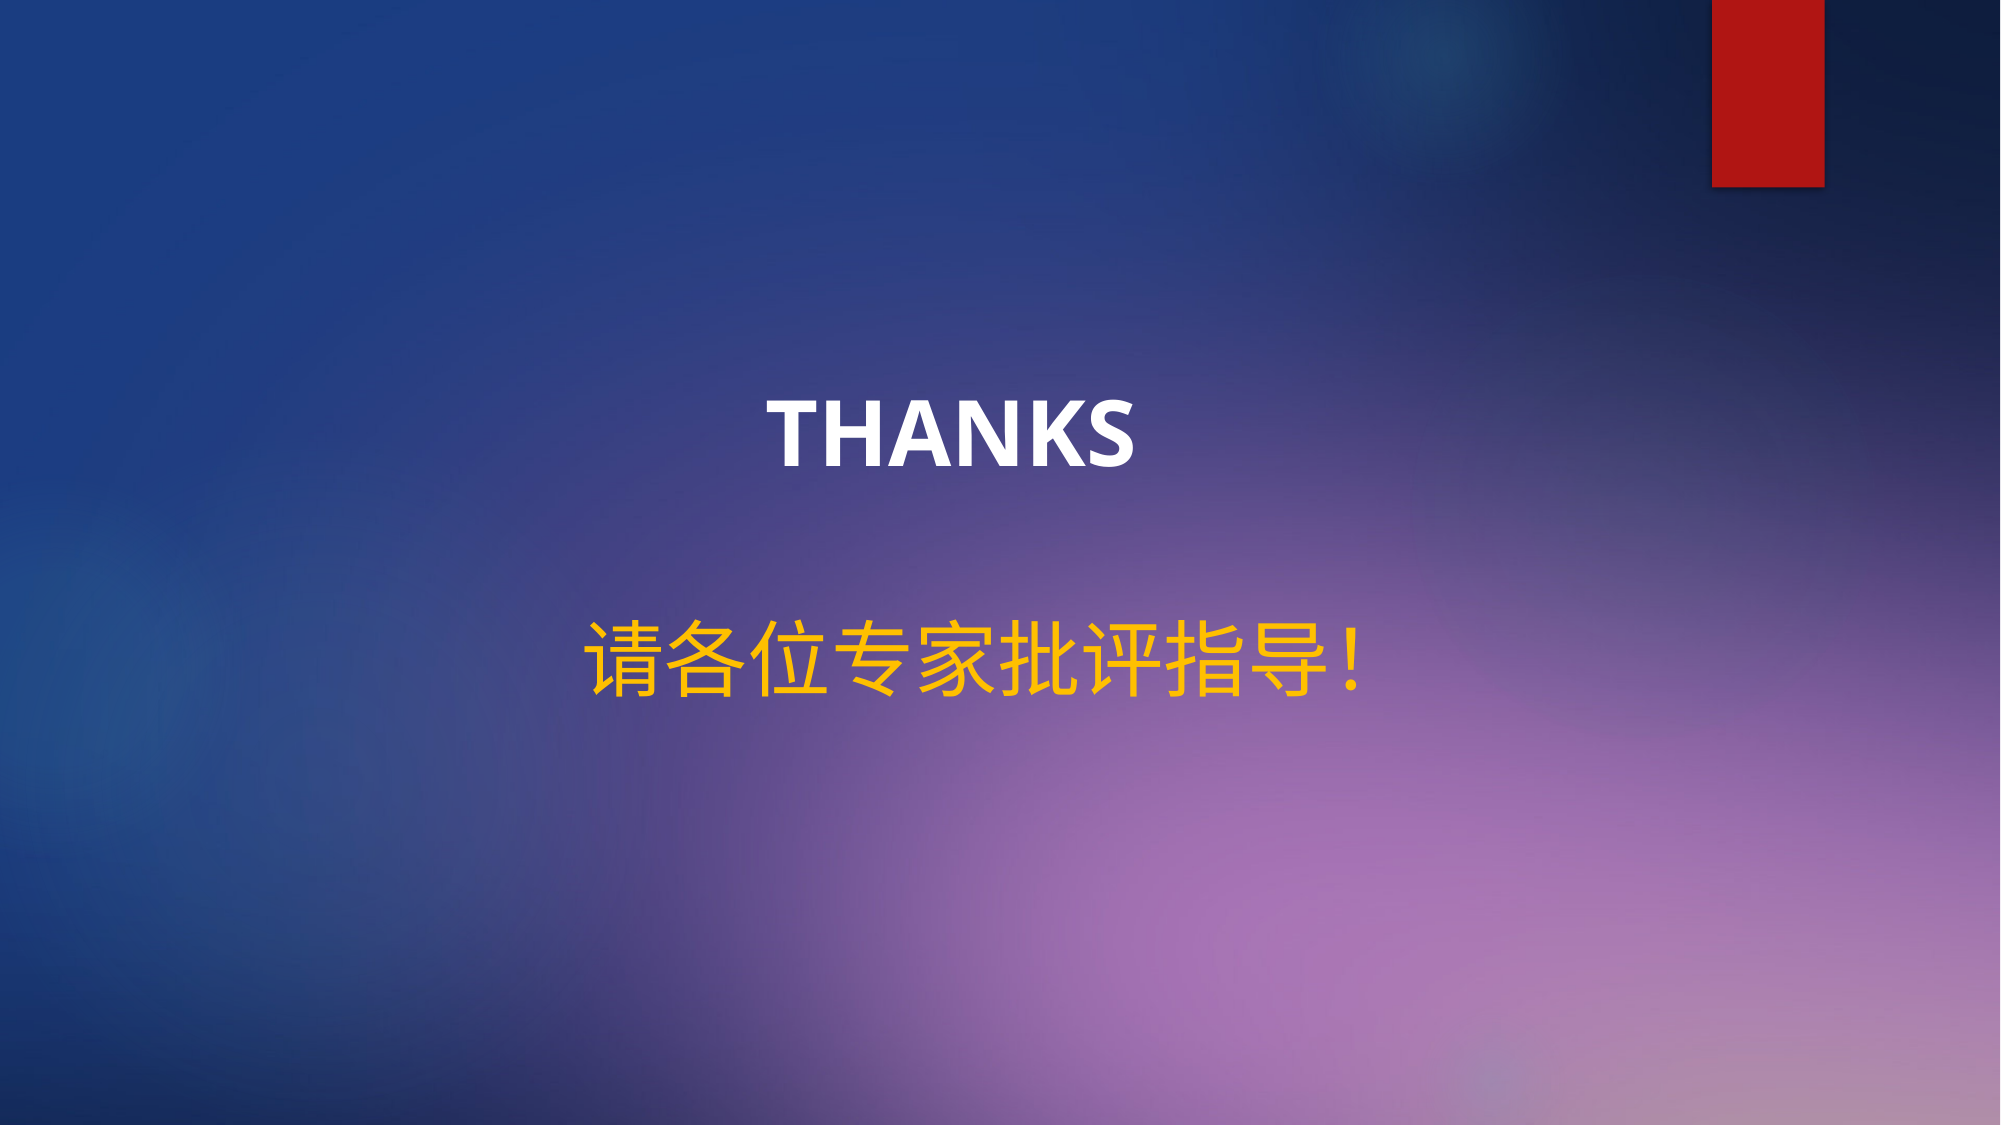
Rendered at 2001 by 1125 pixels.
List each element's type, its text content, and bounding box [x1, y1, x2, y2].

text_box 请各位专家批评指导！ [521, 599, 1474, 715]
text_box THANKS [584, 367, 1320, 493]
picture [0, 0, 2001, 1125]
